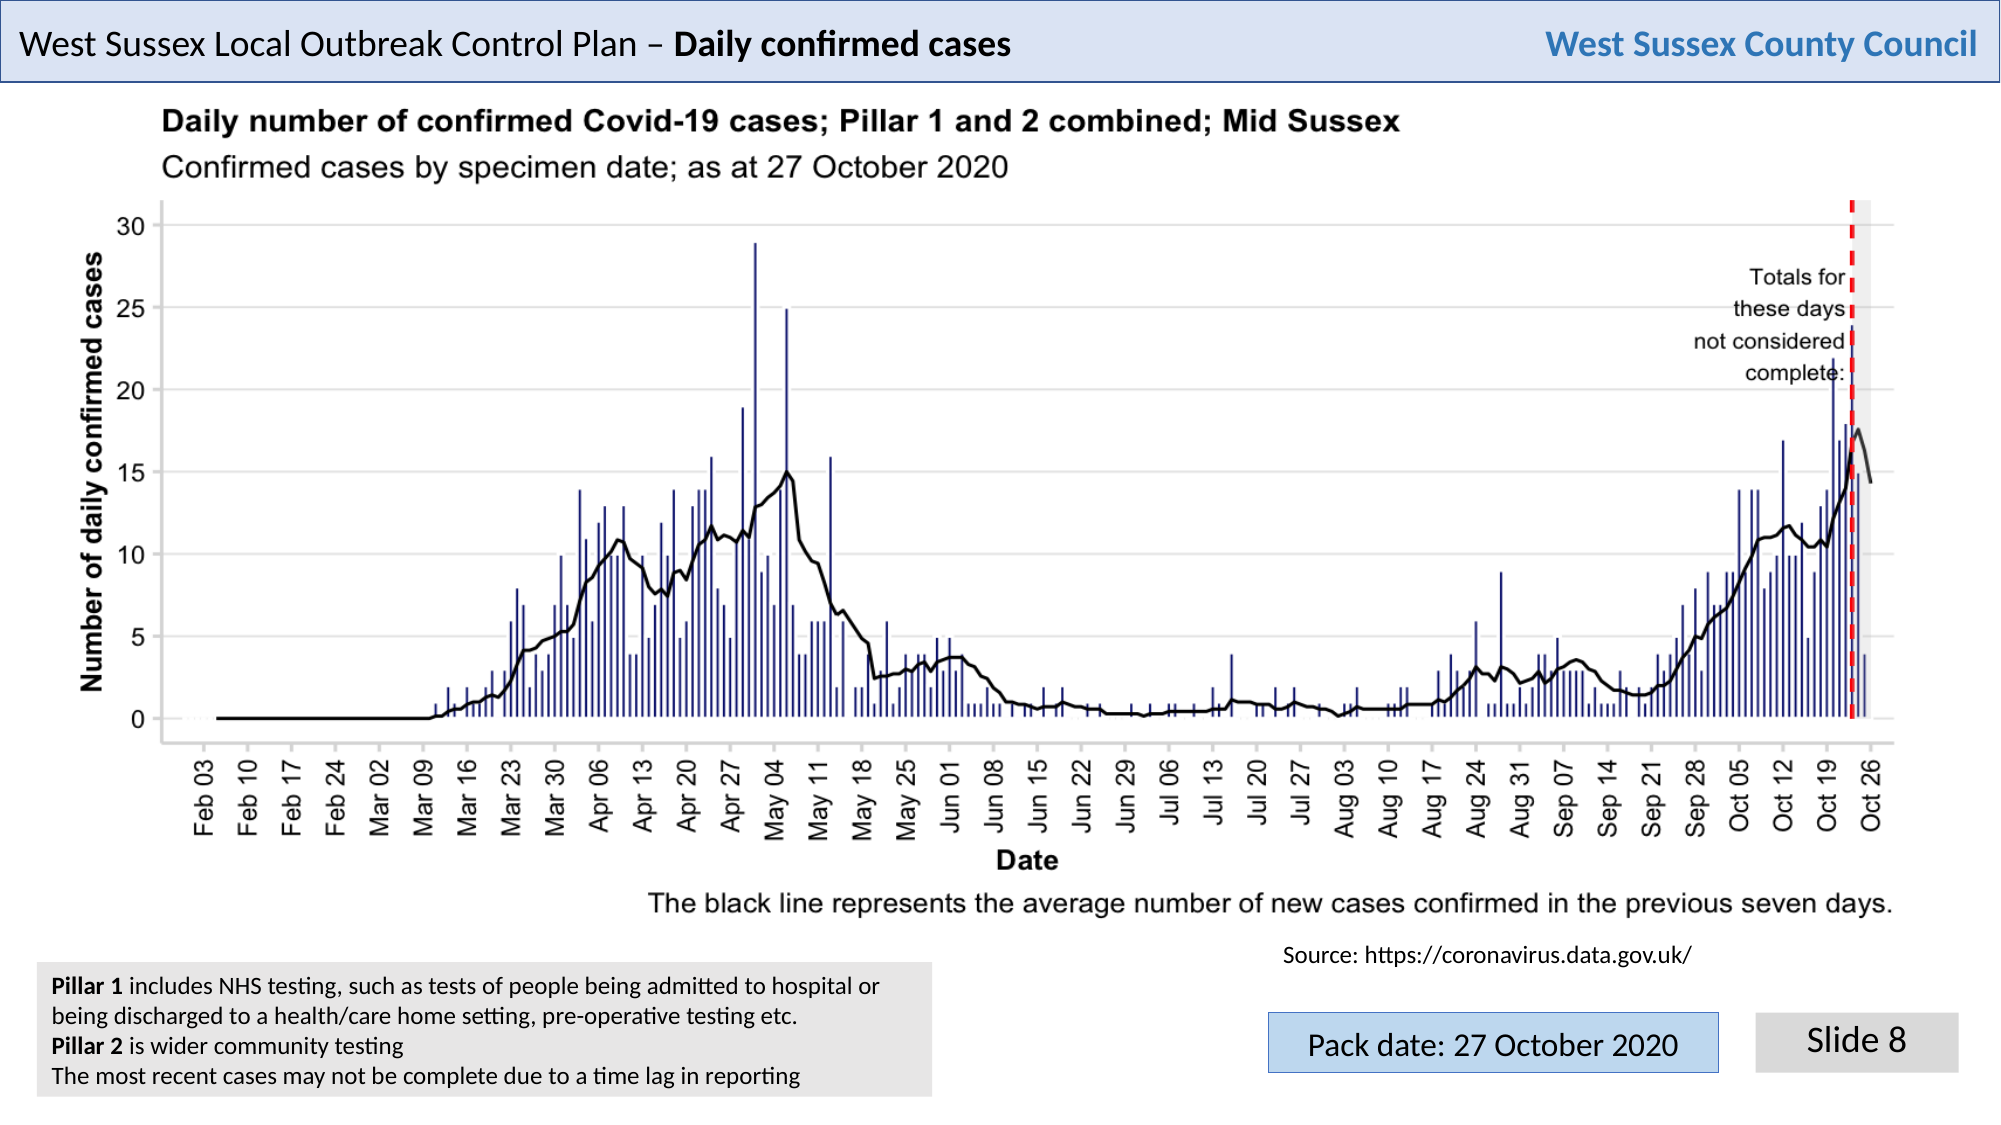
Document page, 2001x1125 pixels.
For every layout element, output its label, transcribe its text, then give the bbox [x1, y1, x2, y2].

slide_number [1268, 1012, 1719, 1073]
picture [63, 91, 1912, 935]
list Source: https://coronavirus.data.gov.uk/ [1268, 935, 1912, 995]
list Slide 8 [1755, 1012, 1959, 1073]
